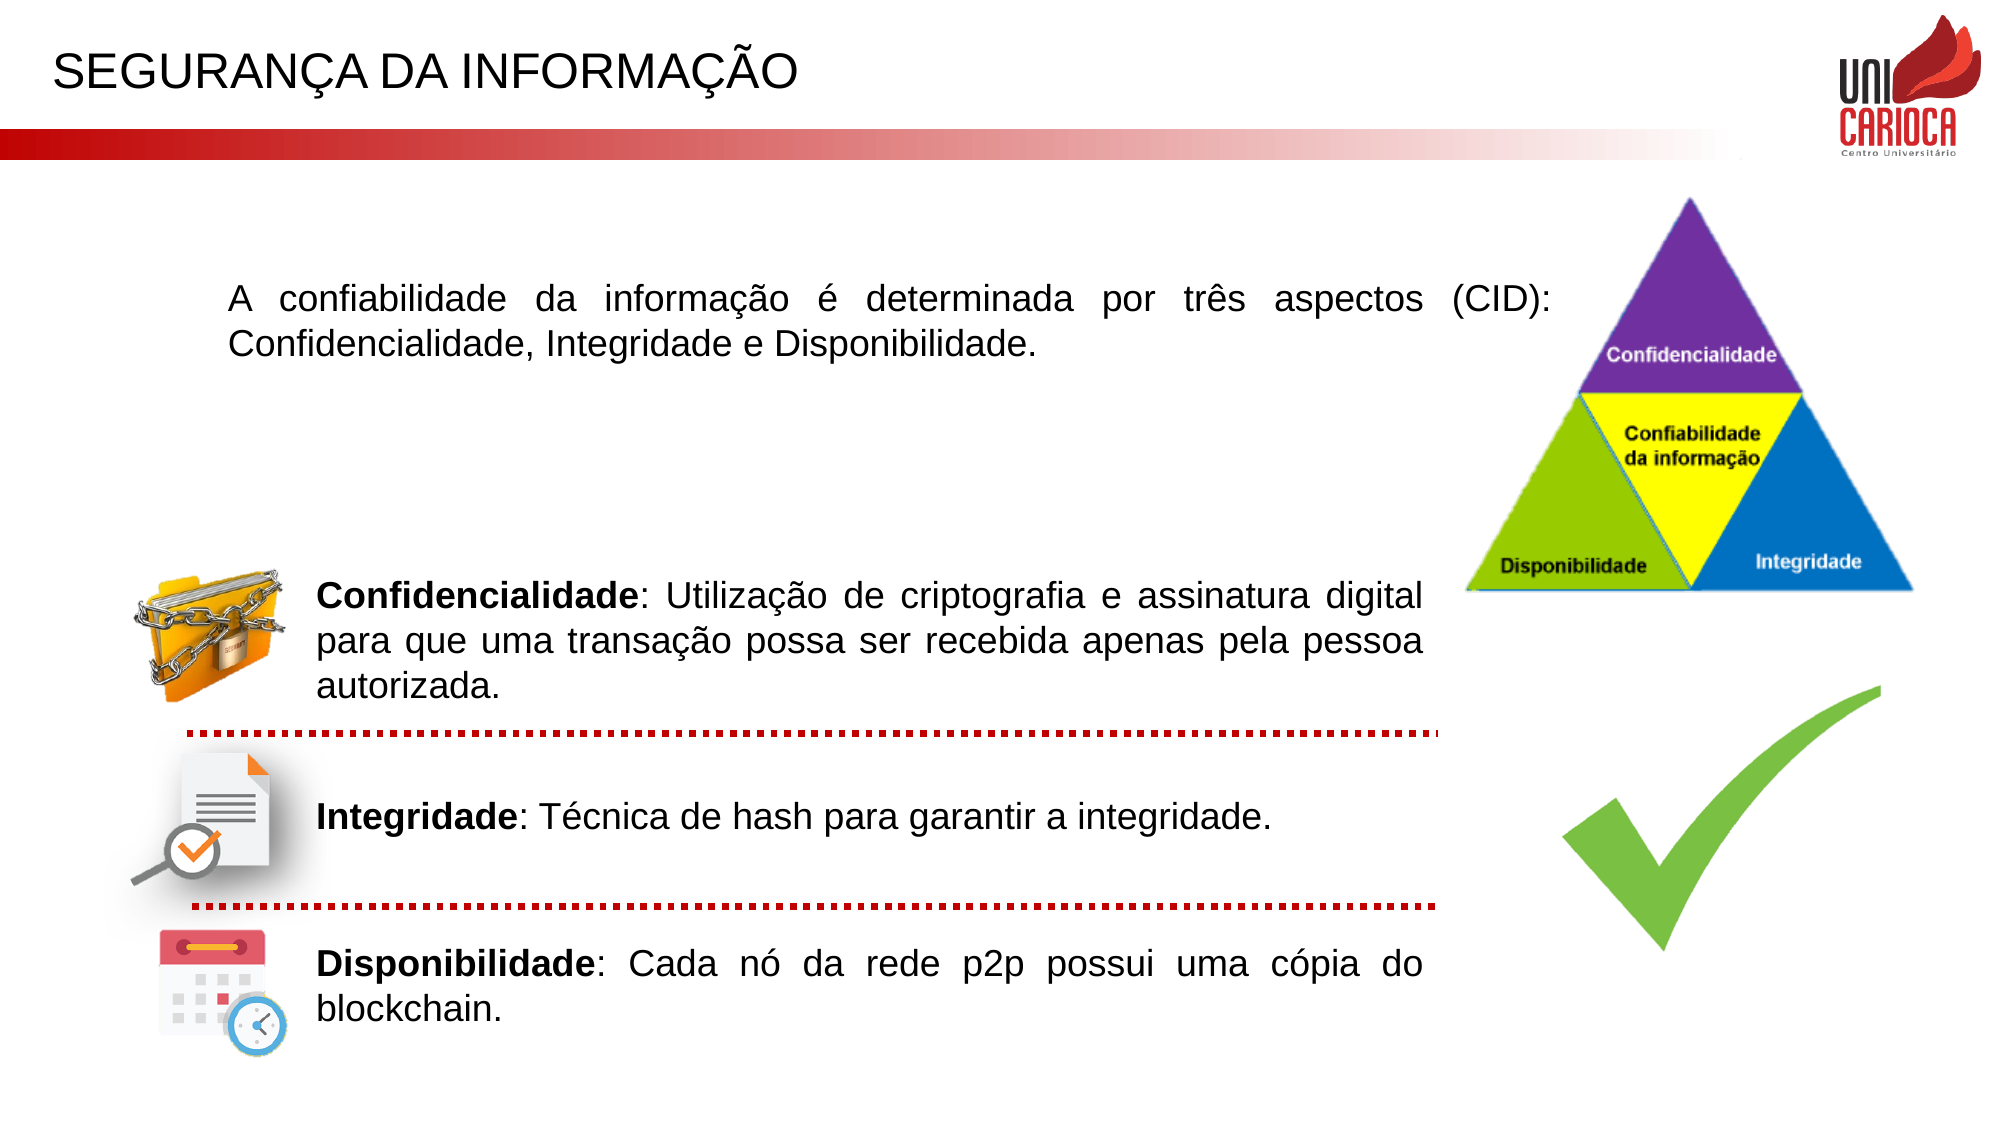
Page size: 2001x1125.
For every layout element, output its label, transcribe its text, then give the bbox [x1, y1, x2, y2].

text_box Confidencialidade: Utilização de criptografia e assinatura digital para que uma transação possa ser recebida apenas pela pessoa autorizada. [301, 563, 1438, 714]
picture [146, 915, 295, 1069]
text_box Integridade: Técnica de hash para garantir a integridade. [325, 784, 1525, 845]
picture [130, 753, 279, 886]
text_box [0, 127, 1744, 162]
text_box SEGURANÇA DA INFORMAÇÃO [38, 31, 1541, 107]
picture [1455, 190, 1927, 602]
picture [123, 568, 302, 717]
text_box Disponibilidade: Cada nó da rede p2p possui uma cópia do blockchain. [301, 931, 1438, 1037]
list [1840, 15, 1981, 156]
text_box A confiabilidade da informação é determinada por três aspectos (CID): Confidencialidade, Integridade e Disponibilidade. [213, 266, 1455, 371]
picture [1547, 644, 1895, 992]
